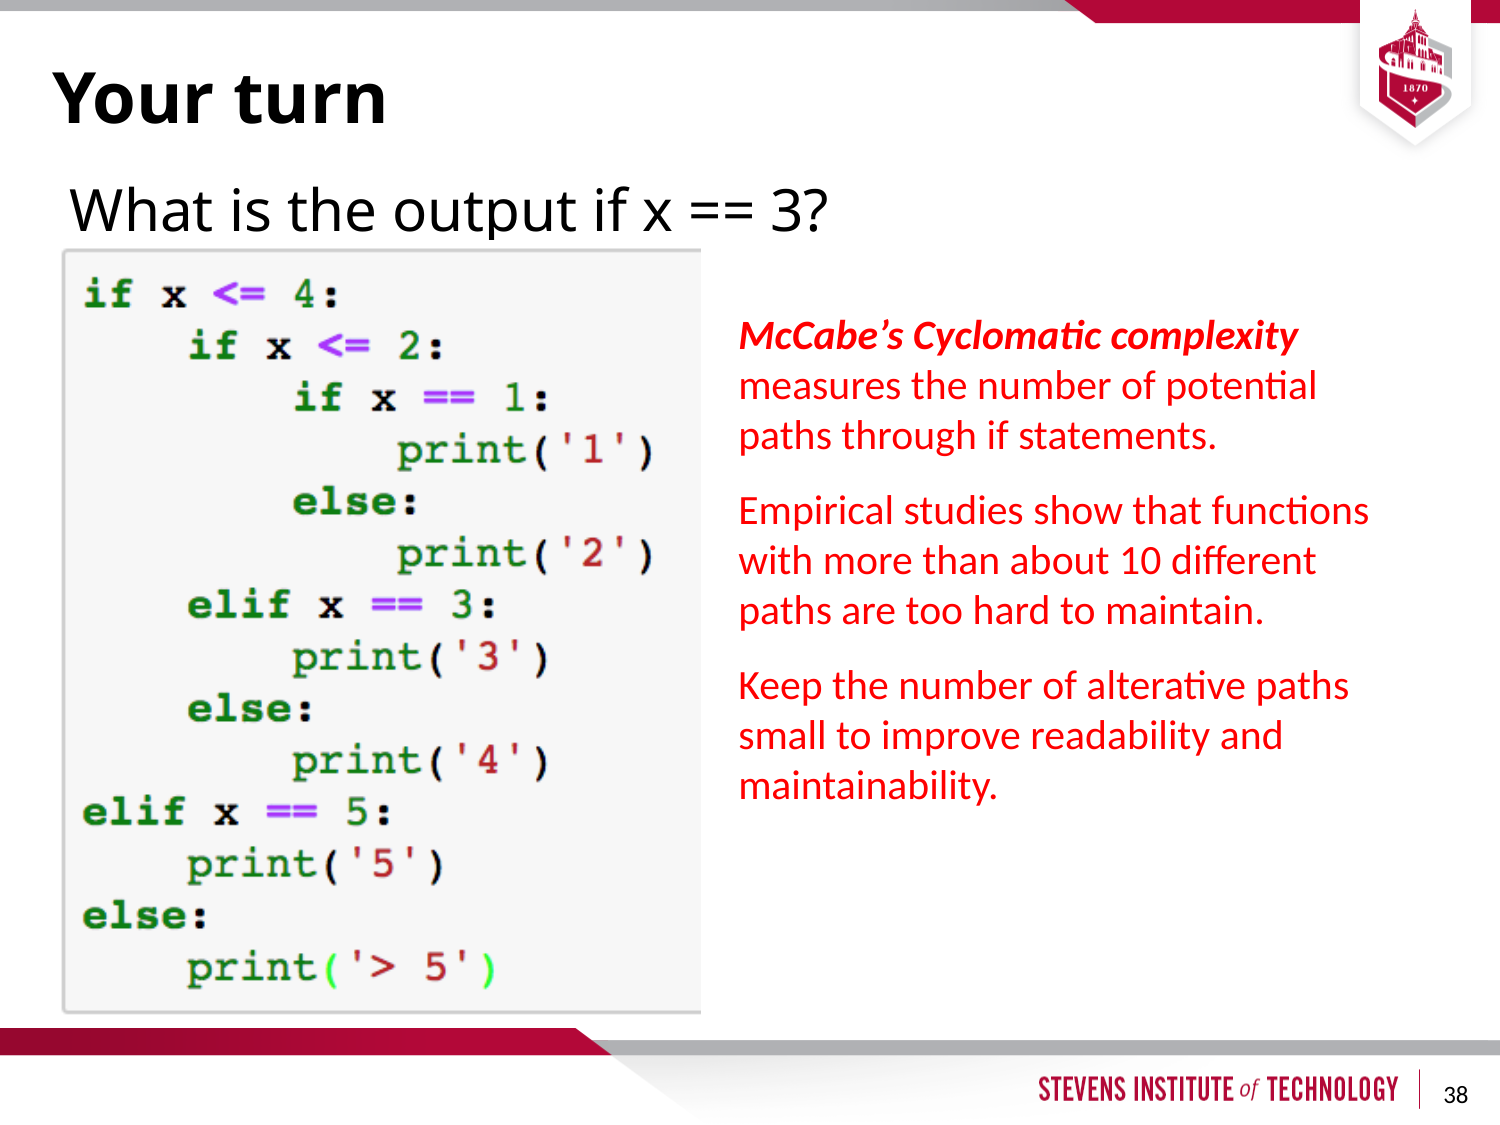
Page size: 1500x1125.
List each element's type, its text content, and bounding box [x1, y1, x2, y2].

slide_number 38 [1428, 1071, 1490, 1108]
list What is the output if x == 3? [55, 166, 1443, 907]
text_box McCabe’s Cyclomatic complexity measures the number of potential paths through if statements. Empirical studies show that functions with more than about 10 different paths are too hard to maintain. Keep the number of alterative paths small to improve readability and maintainability. [723, 300, 1386, 816]
picture [54, 240, 701, 1027]
picture [0, 1028, 1500, 1125]
title Your turn [37, 45, 1338, 150]
picture [0, 0, 1500, 160]
